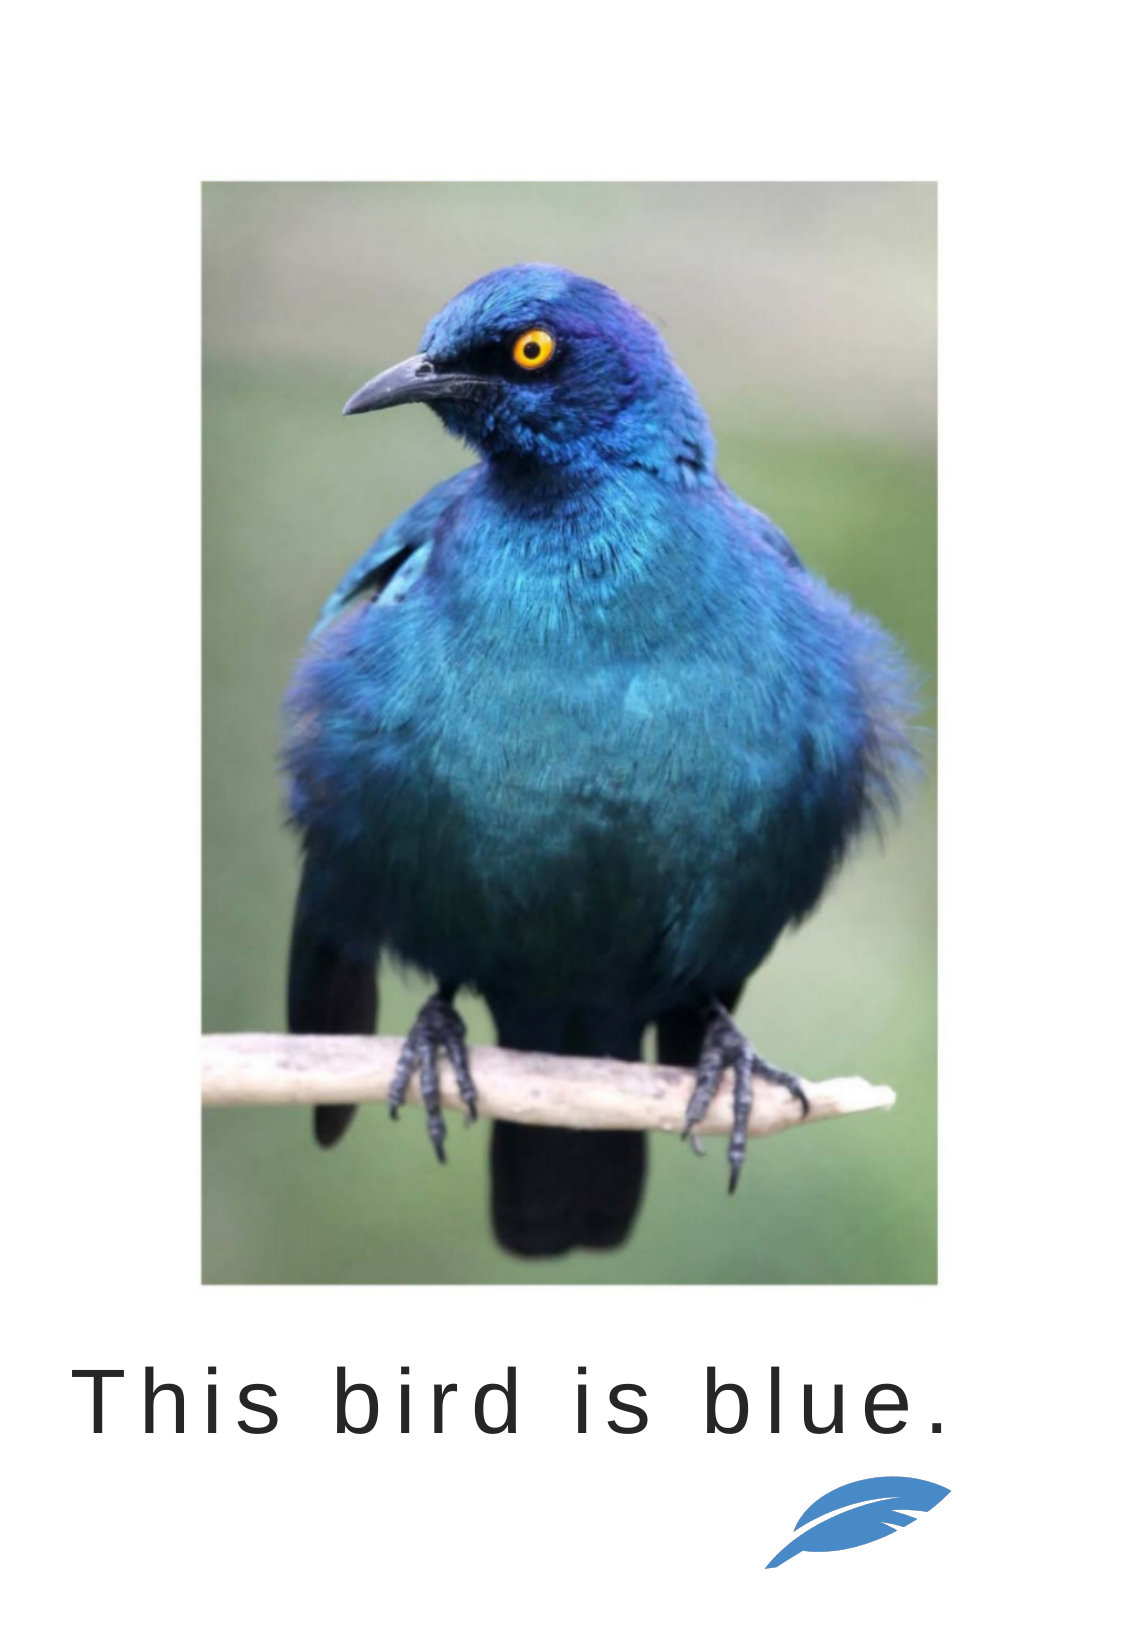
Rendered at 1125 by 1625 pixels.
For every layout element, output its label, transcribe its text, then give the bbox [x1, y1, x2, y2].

title This bird is blue. [56, 1313, 1069, 1481]
picture [763, 1434, 953, 1624]
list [175, 171, 950, 1301]
